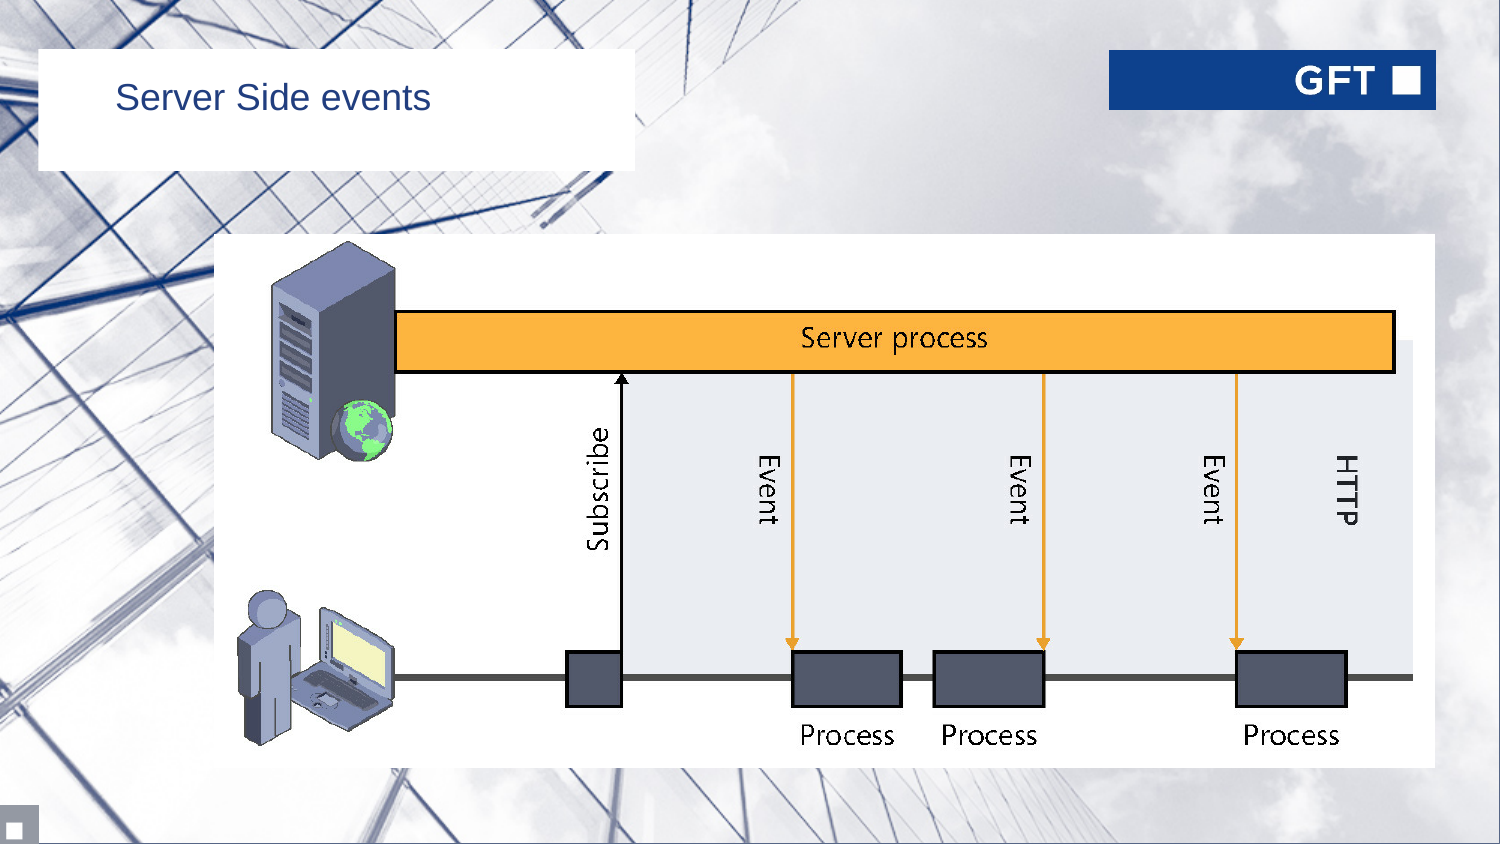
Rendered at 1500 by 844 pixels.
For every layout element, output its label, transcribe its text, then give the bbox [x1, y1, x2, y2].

list Server Side events [38, 49, 635, 171]
picture [0, 0, 1499, 843]
